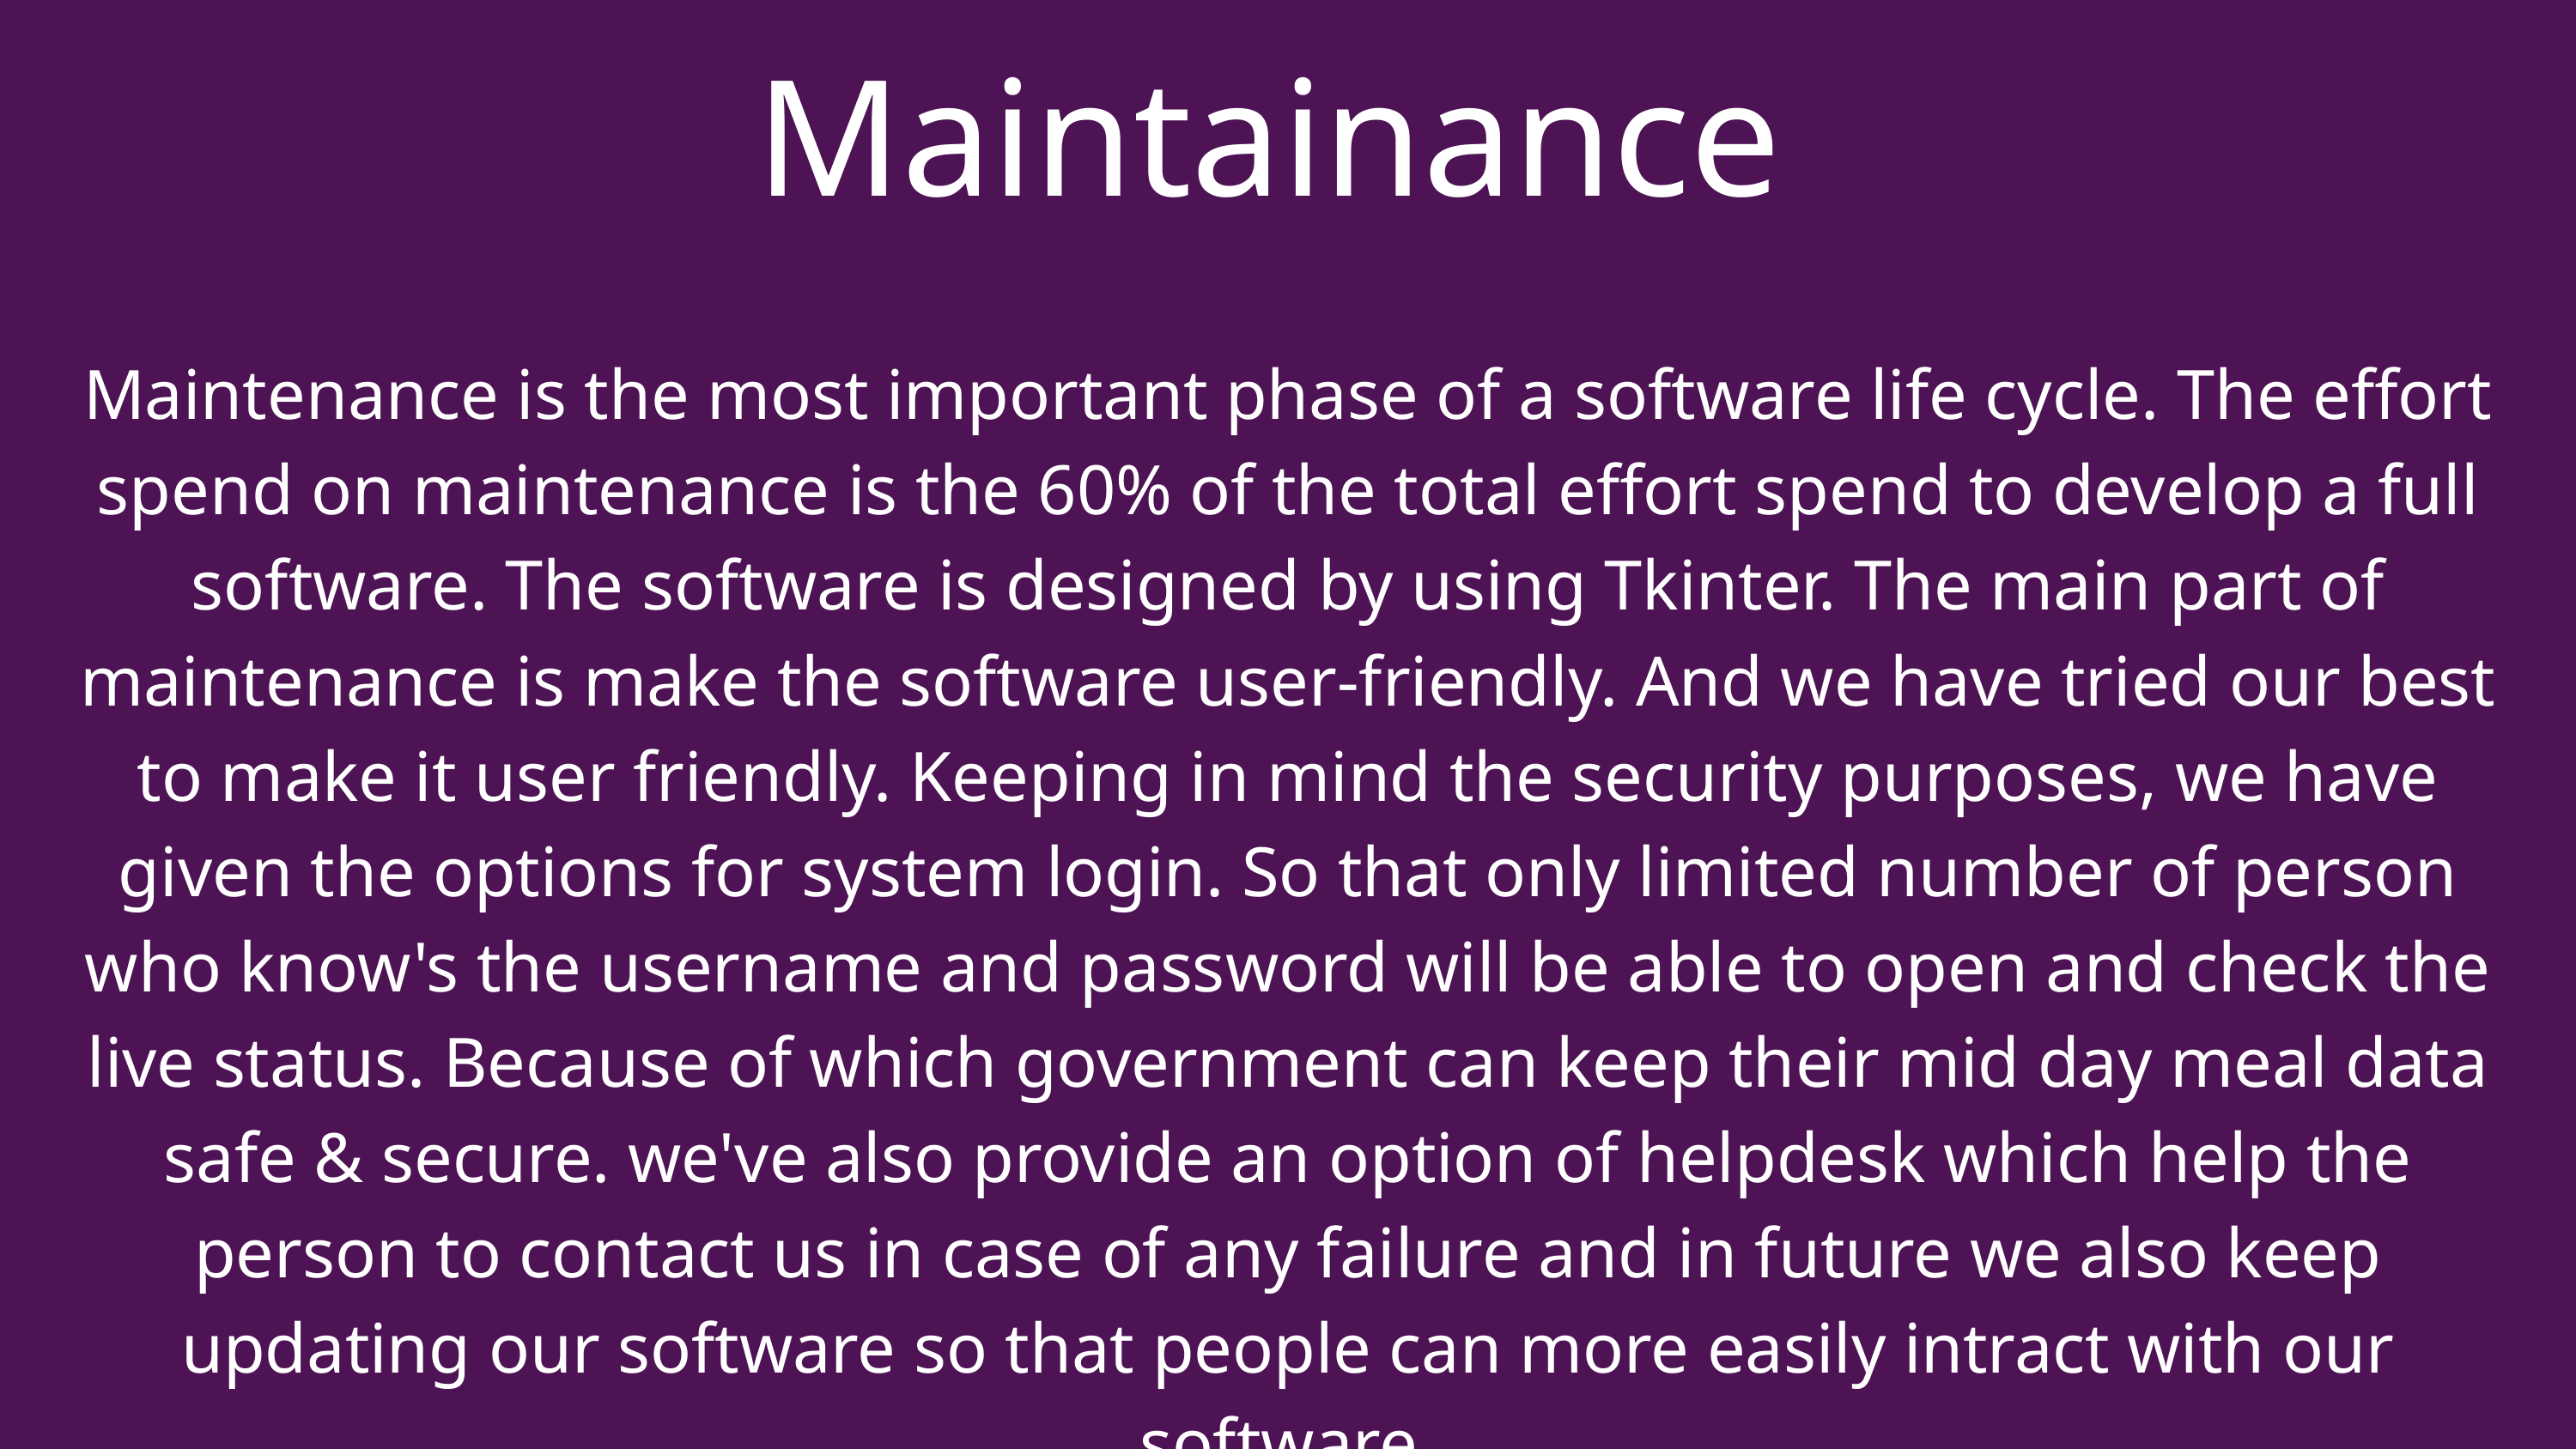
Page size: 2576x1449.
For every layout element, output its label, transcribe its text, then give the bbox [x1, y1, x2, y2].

text_box Maintainance [696, 3, 1842, 229]
text_box Maintenance is the most important phase of a software life cycle. The effort spend on maintenance is the 60% of the total effort spend to develop a full software. The software is designed by using Tkinter. The main part of maintenance is make the software user-friendly. And we have tried our best to make it user friendly. Keeping in mind the security purposes, we have given the options for system login. So that only limited number of person who know's the username and password will be able to open and check the live status. Because of which government can keep their mid day meal data safe & secure. we've also provide an option of helpdesk which help the person to contact us in case of any failure and in future we also keep updating our software so that people can more easily intract with our software. [51, 337, 2525, 1449]
